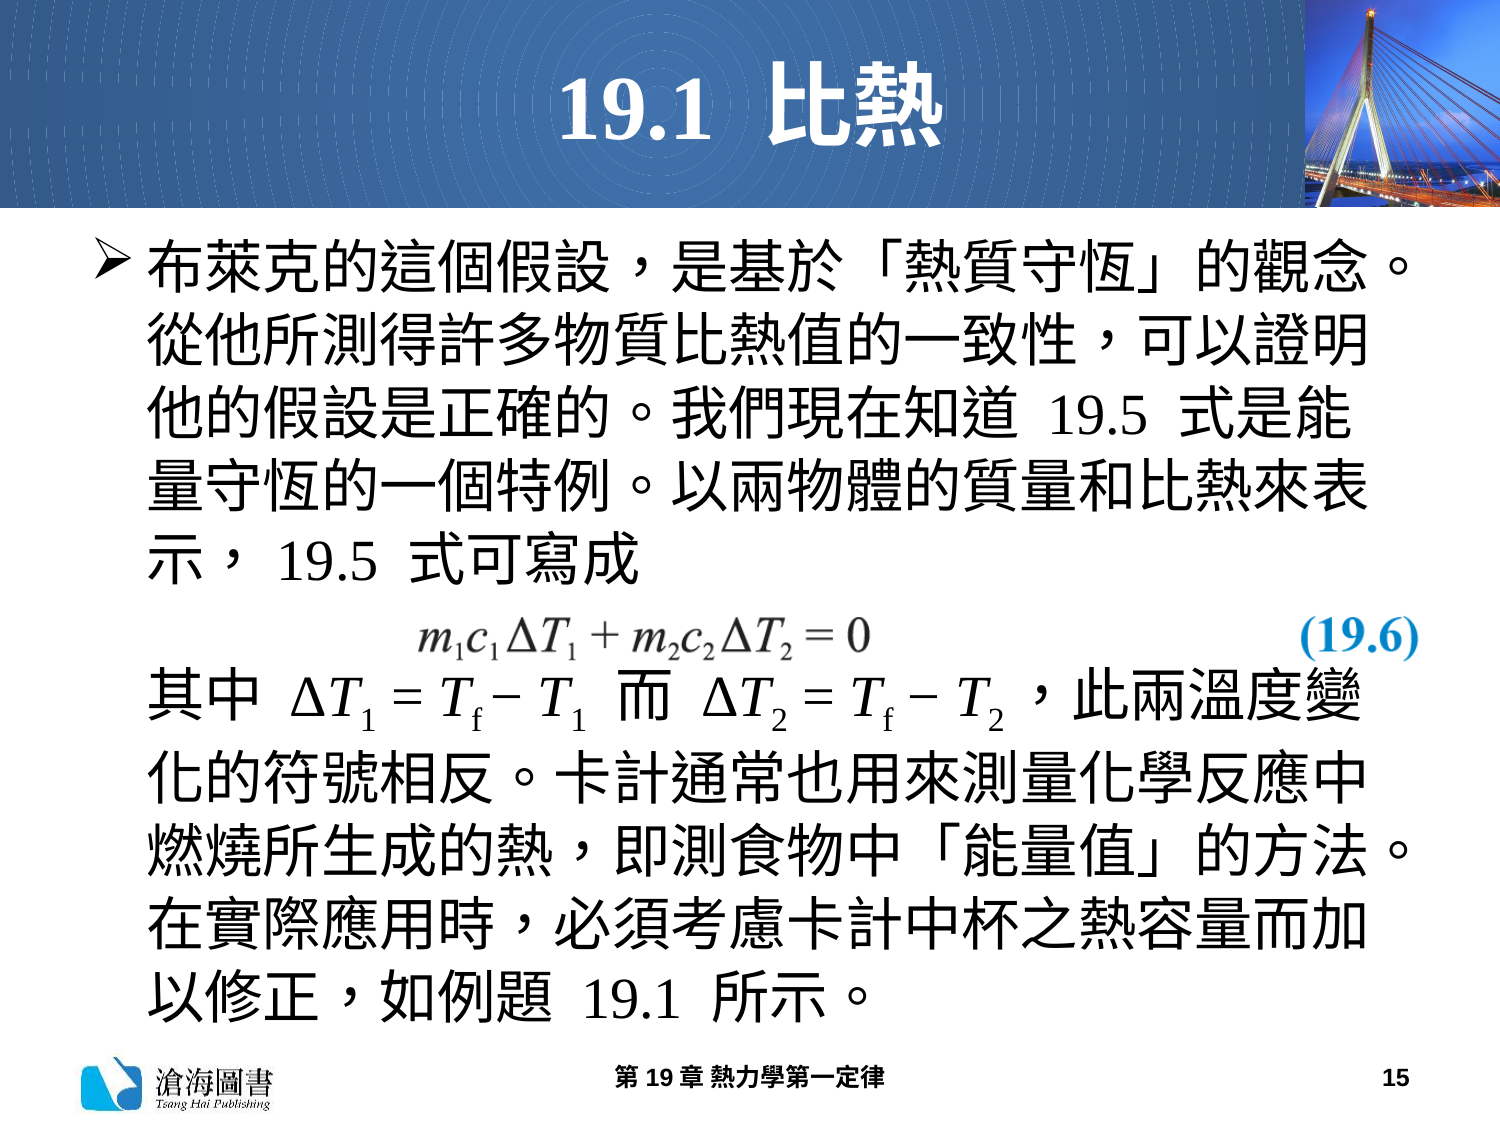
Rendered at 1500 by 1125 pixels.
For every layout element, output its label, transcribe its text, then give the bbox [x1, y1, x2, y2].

footer 第19章 熱力學第一定律 [512, 1046, 988, 1107]
list 布萊克的這個假設，是基於「熱質守恆」的觀念。從他所測得許多物質比熱值的一致性，可以證明他的假設是正確的。我們現在知道 19.5 式是能量守恆的一個特例。以兩物體的質量和比熱來表示，19.5 式可寫成 其中 ΔT1 = Tf − T1 而 ΔT2 = Tf − T2，此兩溫度變化的符號相反。卡計通常也用來測量化學反應中燃燒所生成的熱，即測食物中「能量值」的方法。在實際應用時，必須考慮卡計中杯之熱容量而加以修正，如例題 19.1 所示。 [75, 219, 1425, 1043]
title 19.1 比熱 [75, 21, 1425, 185]
picture [75, 1049, 274, 1118]
picture [404, 595, 1425, 668]
slide_number 15 [1074, 1046, 1425, 1107]
picture [1305, 0, 1500, 207]
